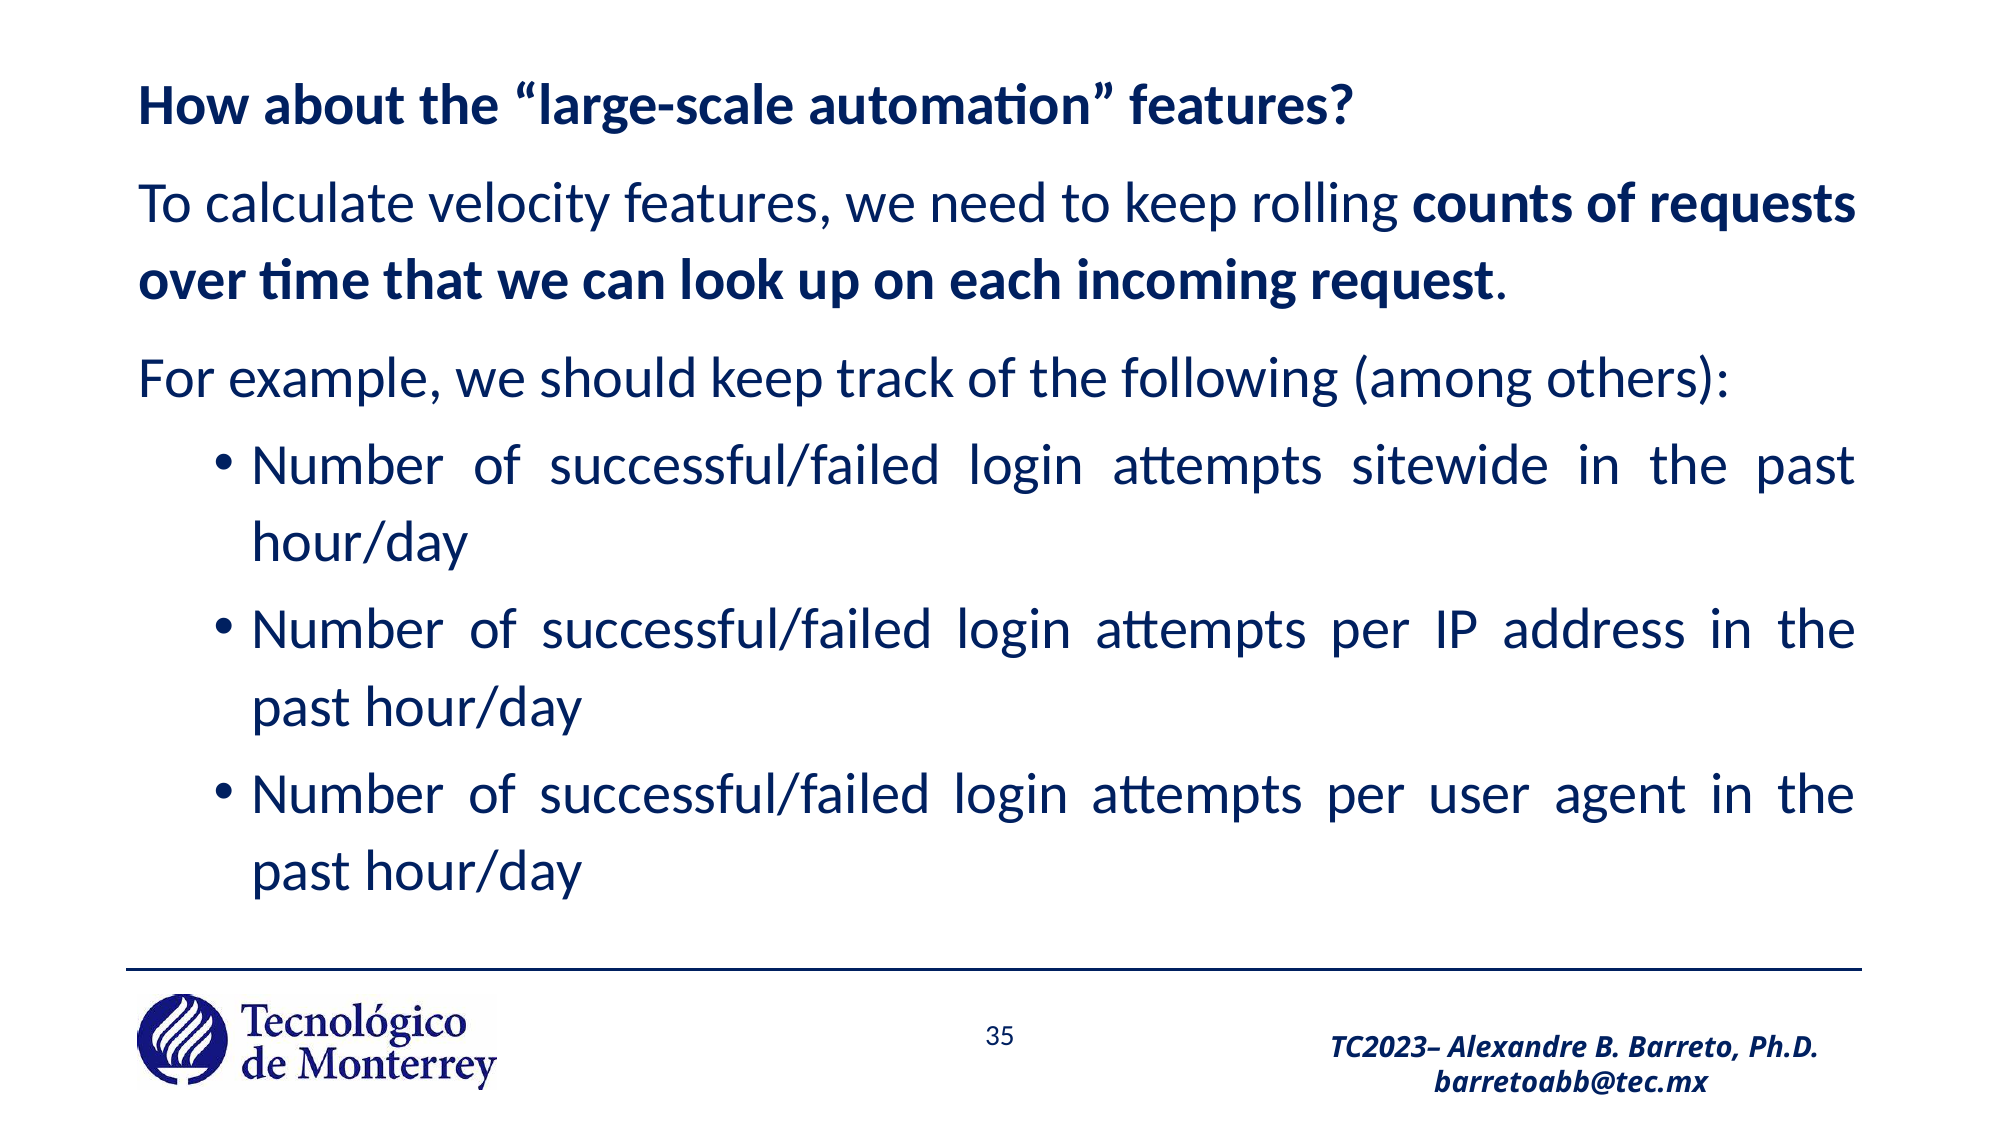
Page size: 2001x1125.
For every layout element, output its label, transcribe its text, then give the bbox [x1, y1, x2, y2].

list How about the “large-scale automation” features? To calculate velocity features, we need to keep rolling counts of requests over time that we can look up on each incoming request. For example, we should keep track of the following (among others): Number of successful/failed login attempts sitewide in the past hour/day Number of successful/failed login attempts per IP address in the past hour/day Number of successful/failed login attempts per user agent in the past hour/day [123, 52, 1872, 934]
picture [137, 994, 497, 1090]
